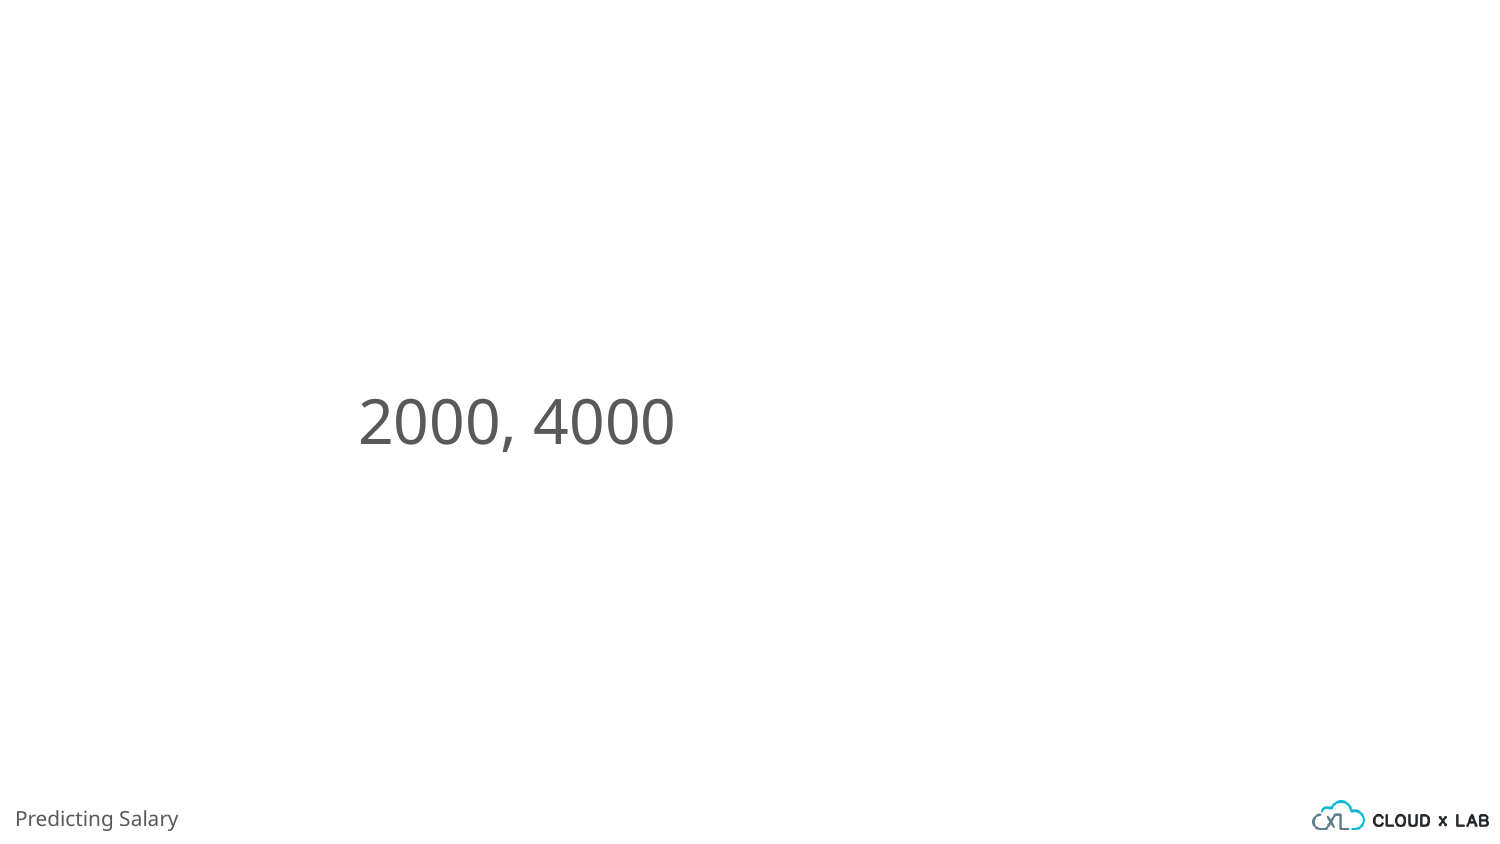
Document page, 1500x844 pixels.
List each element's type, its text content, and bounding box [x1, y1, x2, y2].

picture [1312, 800, 1490, 830]
text_box 2000, 4000 [343, 367, 1157, 477]
text_box Predicting Salary [0, 790, 501, 836]
